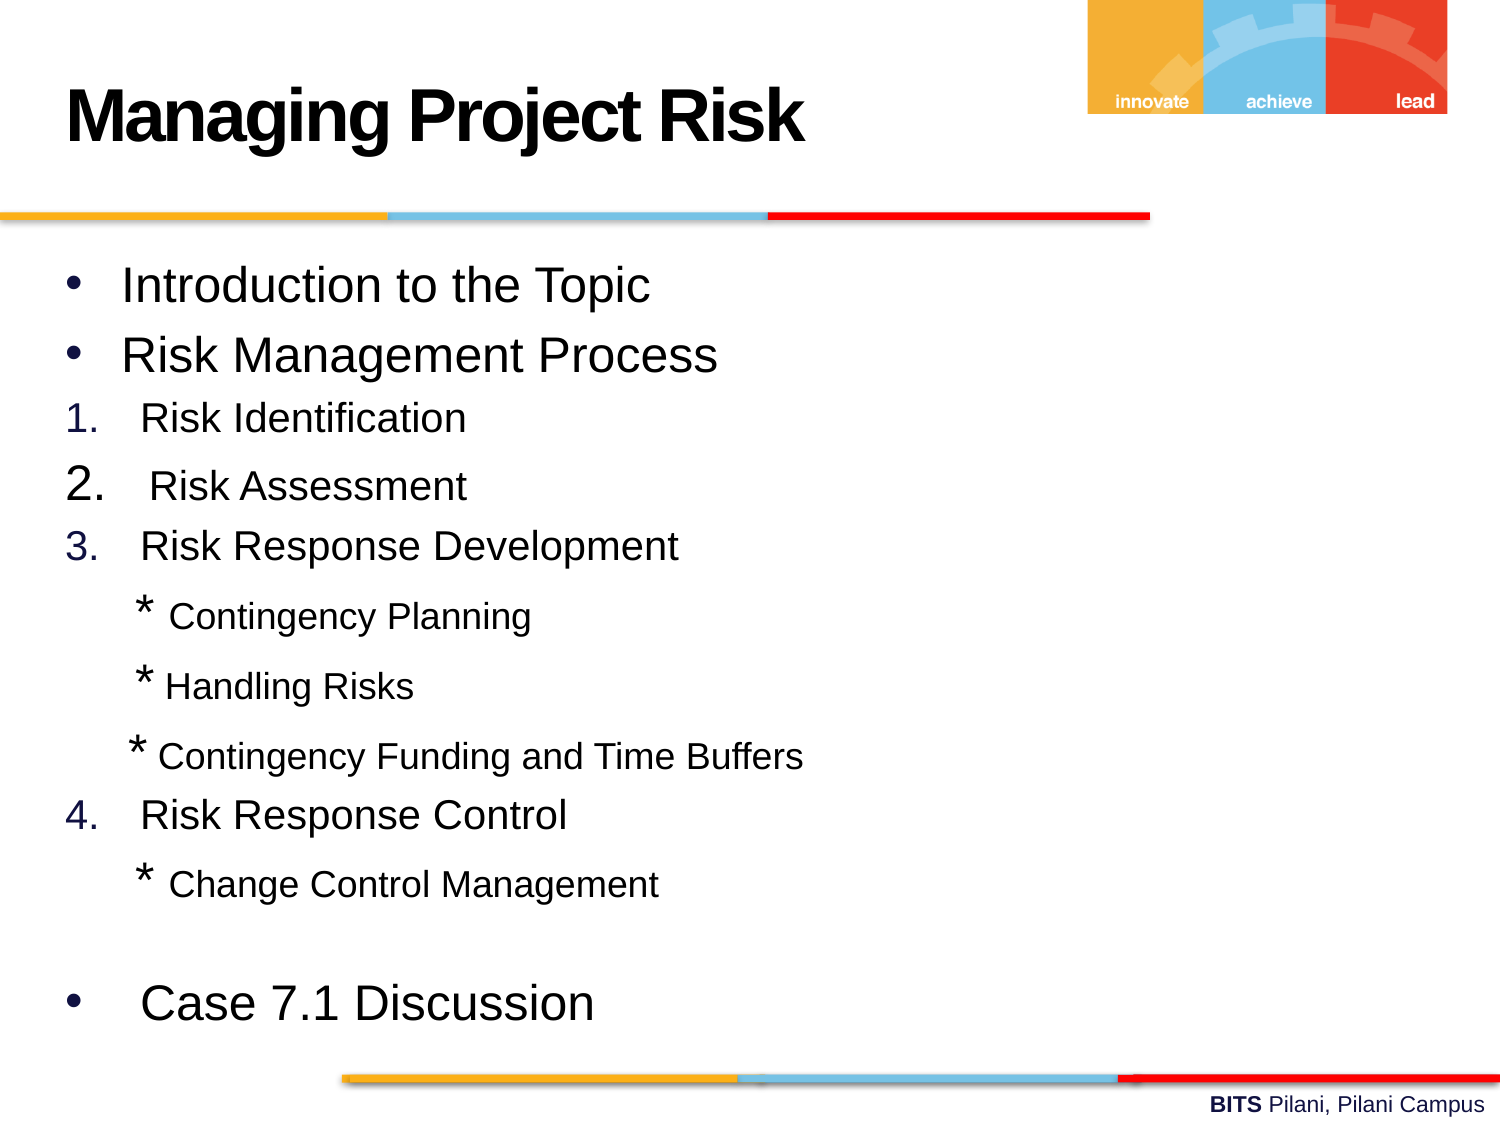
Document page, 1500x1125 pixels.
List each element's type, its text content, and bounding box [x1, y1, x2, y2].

list Introduction to the Topic Risk Management Process Risk Identification 2. Risk Assessment Risk Response Development * Contingency Planning * Handling Risks * Contingency Funding and Time Buffers Risk Response Control * Change Control Management Case 7.1 Discussion [50, 245, 1400, 988]
picture [1087, 0, 1448, 114]
list Managing Project Risk [50, 24, 1088, 213]
